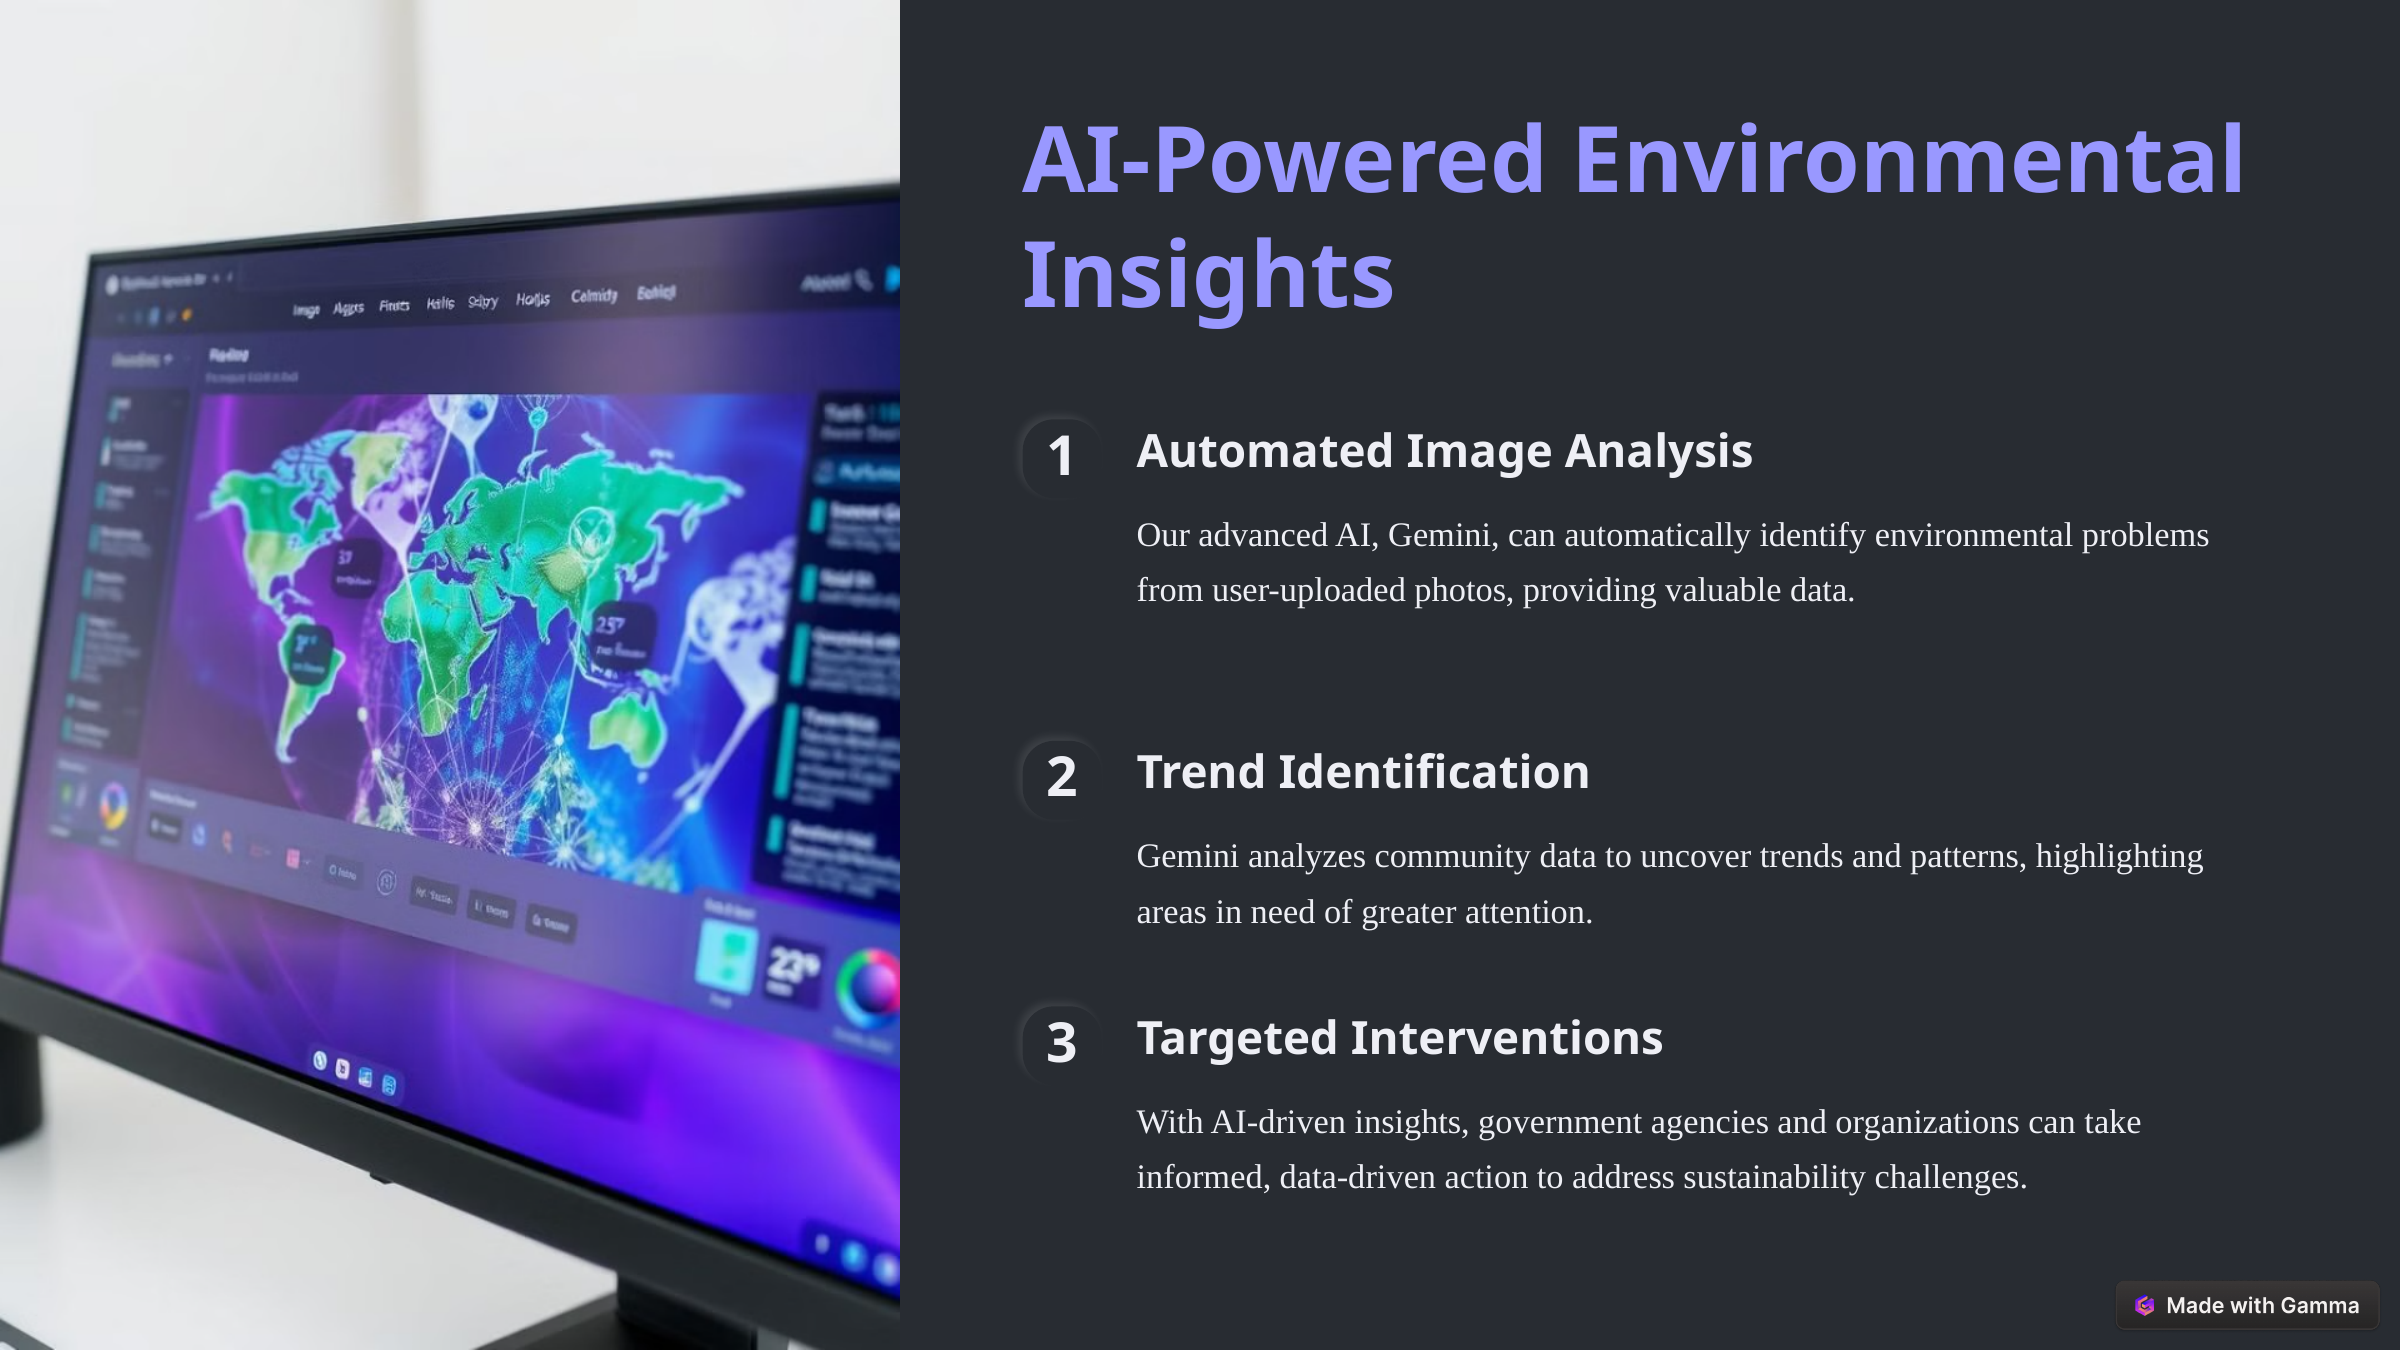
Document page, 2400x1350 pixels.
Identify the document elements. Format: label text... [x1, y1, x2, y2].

text_box Automated Image Analysis [1136, 419, 1683, 477]
text_box 1 [1052, 431, 1072, 487]
text_box Targeted Interventions [1136, 1006, 1606, 1064]
text_box Trend Identification [1136, 740, 1599, 799]
picture [0, 0, 900, 1350]
text_box Our advanced AI, Gemini, can automatically identify environmental problems from user-uploaded photos, providing valuable data. [1136, 498, 2278, 667]
text_box [1022, 1006, 1102, 1086]
text_box AI-Powered Environmental Insights [1022, 96, 2278, 328]
text_box [1022, 740, 1102, 820]
text_box Gemini analyzes community data to uncover trends and patterns, highlighting areas in need of greater attention. [1136, 819, 2278, 932]
text_box 2 [1046, 752, 1078, 808]
picture [2106, 1271, 2389, 1339]
text_box With AI-driven insights, government agencies and organizations can take informed, data-driven action to address sustainability challenges. [1136, 1085, 2278, 1254]
text_box 3 [1047, 1018, 1077, 1074]
text_box [1022, 419, 1102, 499]
